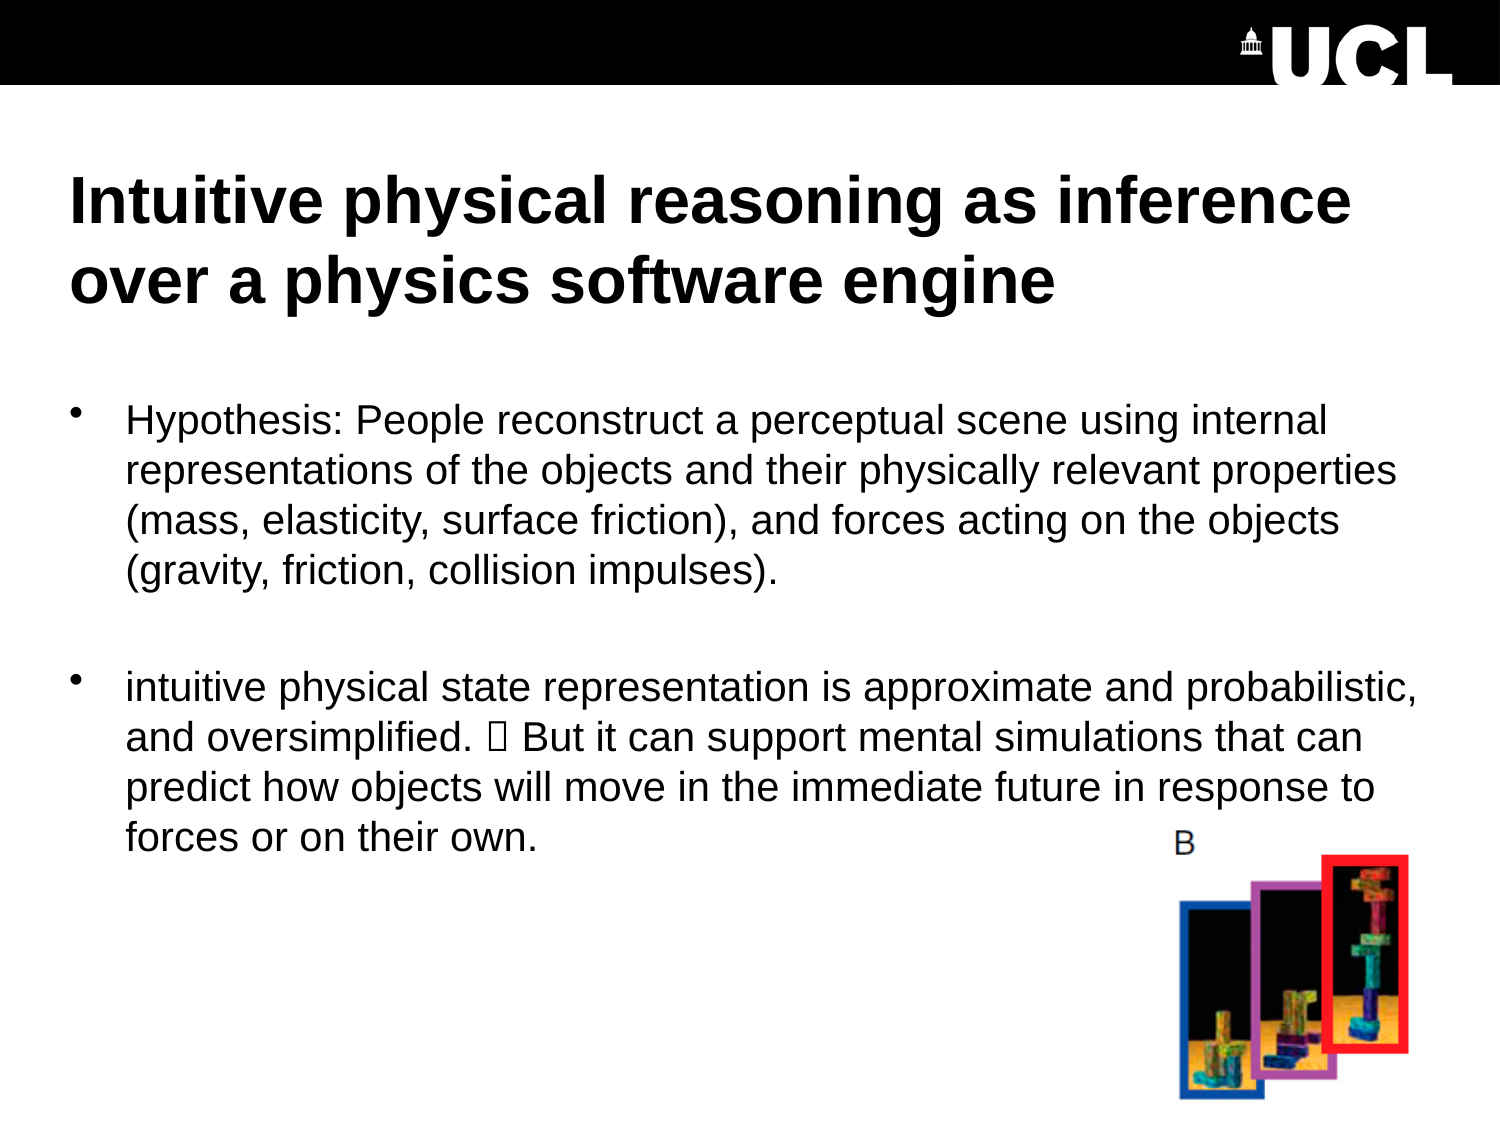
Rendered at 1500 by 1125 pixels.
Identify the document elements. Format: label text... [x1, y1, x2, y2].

list Hypothesis: People reconstruct a perceptual scene using internal representations of the objects and their physically relevant properties (mass, elasticity, surface friction), and forces acting on the objects (gravity, friction, collision impulses). intuitive physical state representation is approximate and probabilistic, and oversimplified.  But it can support mental simulations that can predict how objects will move in the immediate future in response to forces or on their own. [54, 385, 1447, 1036]
picture [1175, 822, 1415, 1106]
title Intuitive physical reasoning as inference over a physics software engine [54, 148, 1447, 362]
picture [0, 0, 1500, 85]
